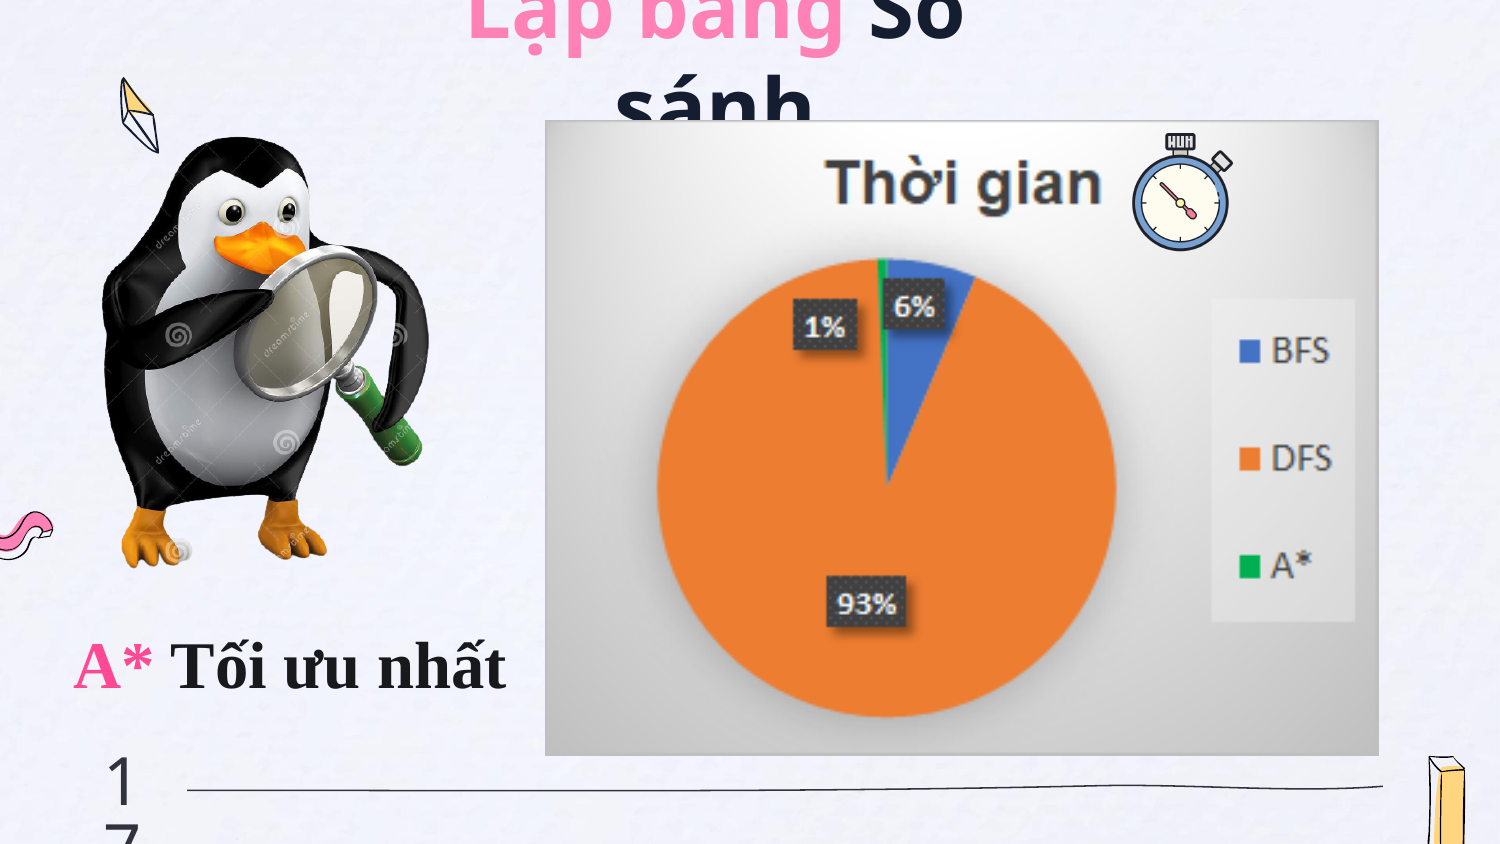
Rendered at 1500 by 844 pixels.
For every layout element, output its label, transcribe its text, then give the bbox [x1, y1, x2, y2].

title Lập bảng So sánh [340, 0, 1091, 111]
text_box A* Tối ưu nhất [57, 614, 524, 710]
picture [1430, 762, 1439, 844]
picture [0, 528, 41, 558]
picture [1431, 757, 1458, 768]
slide_number 17 [88, 723, 179, 789]
picture [42, 531, 51, 536]
picture [0, 0, 1500, 844]
